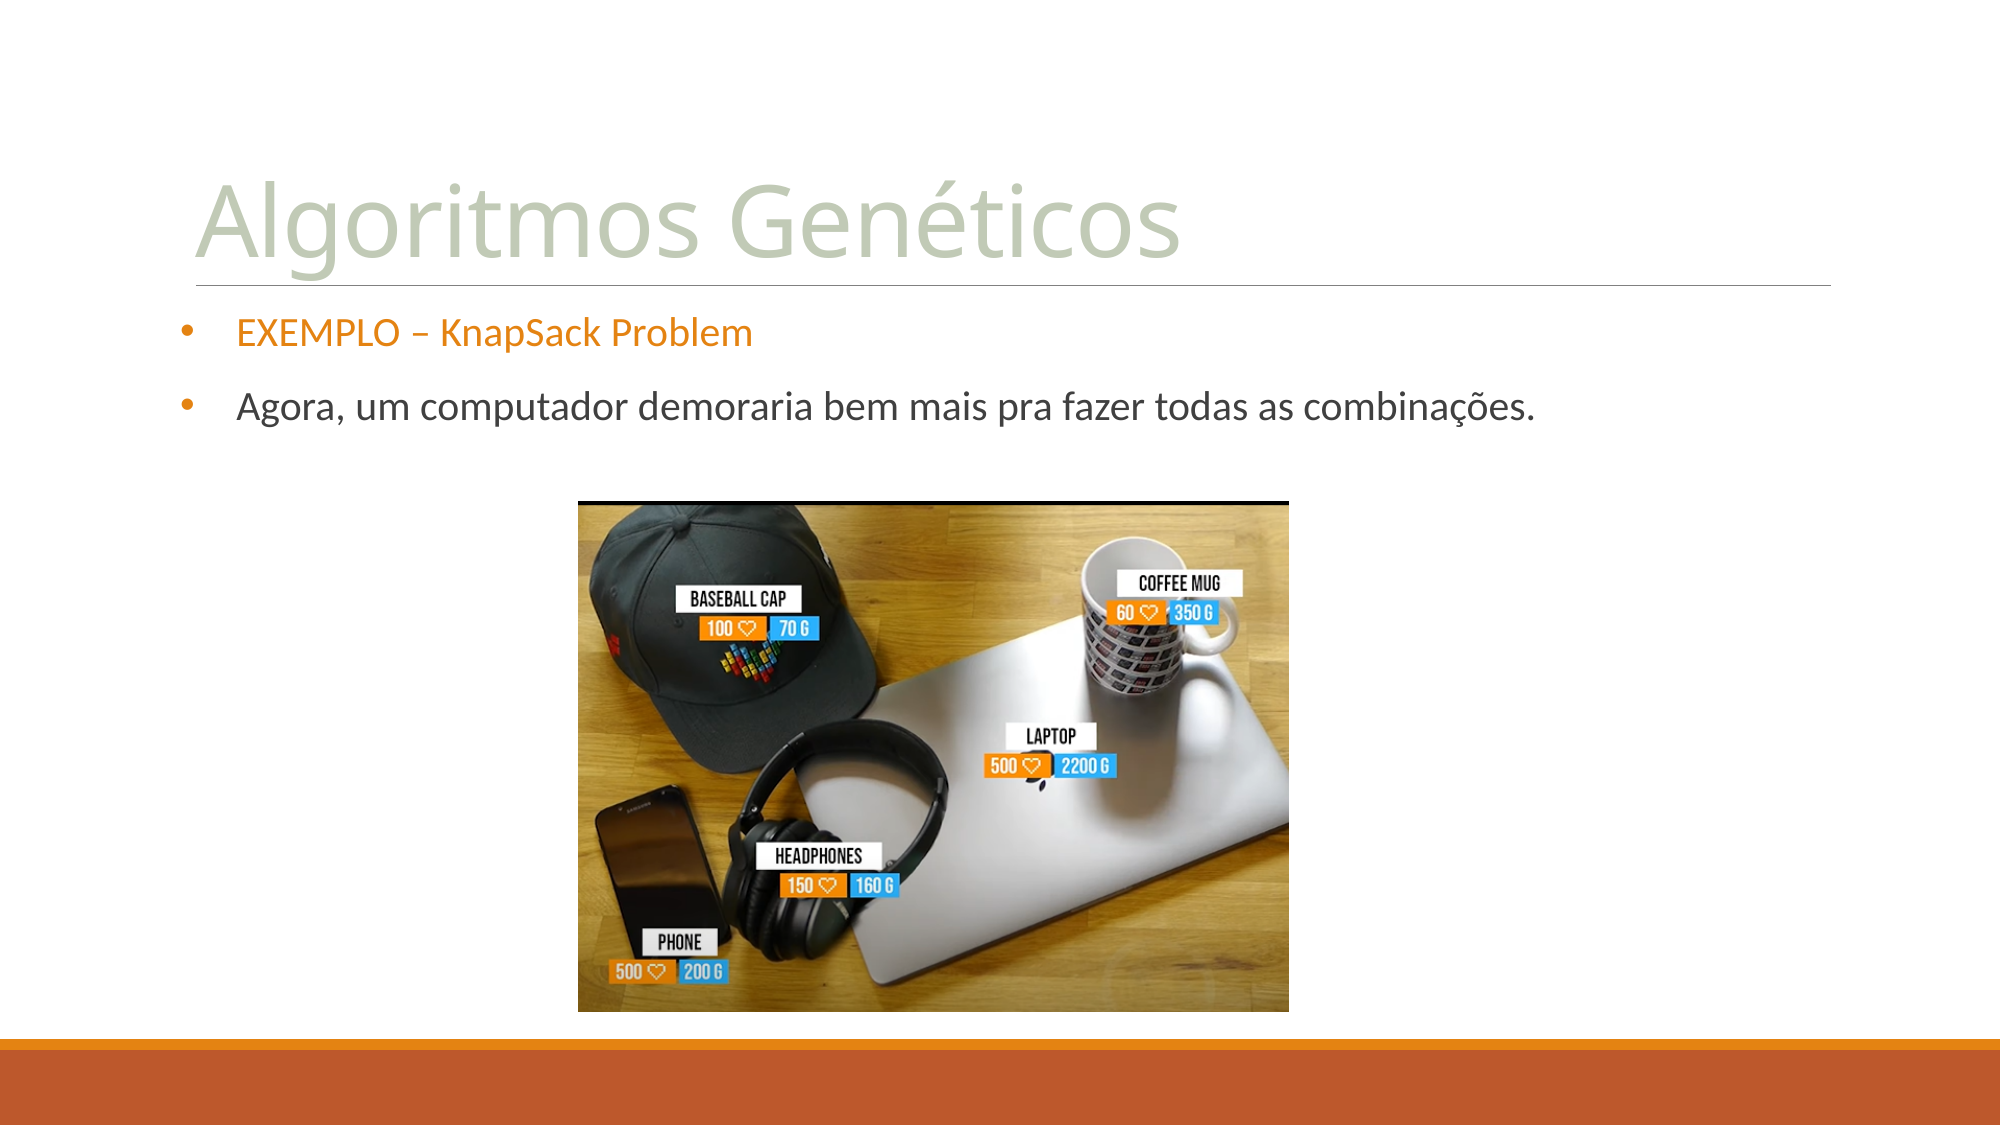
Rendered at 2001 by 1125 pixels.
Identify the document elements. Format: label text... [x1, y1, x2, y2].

title Algoritmos Genéticos [180, 47, 1830, 285]
picture [577, 501, 1289, 1012]
list EXEMPLO – KnapSack Problem Agora, um computador demoraria bem mais pra fazer todas as combinações. [180, 302, 1830, 963]
